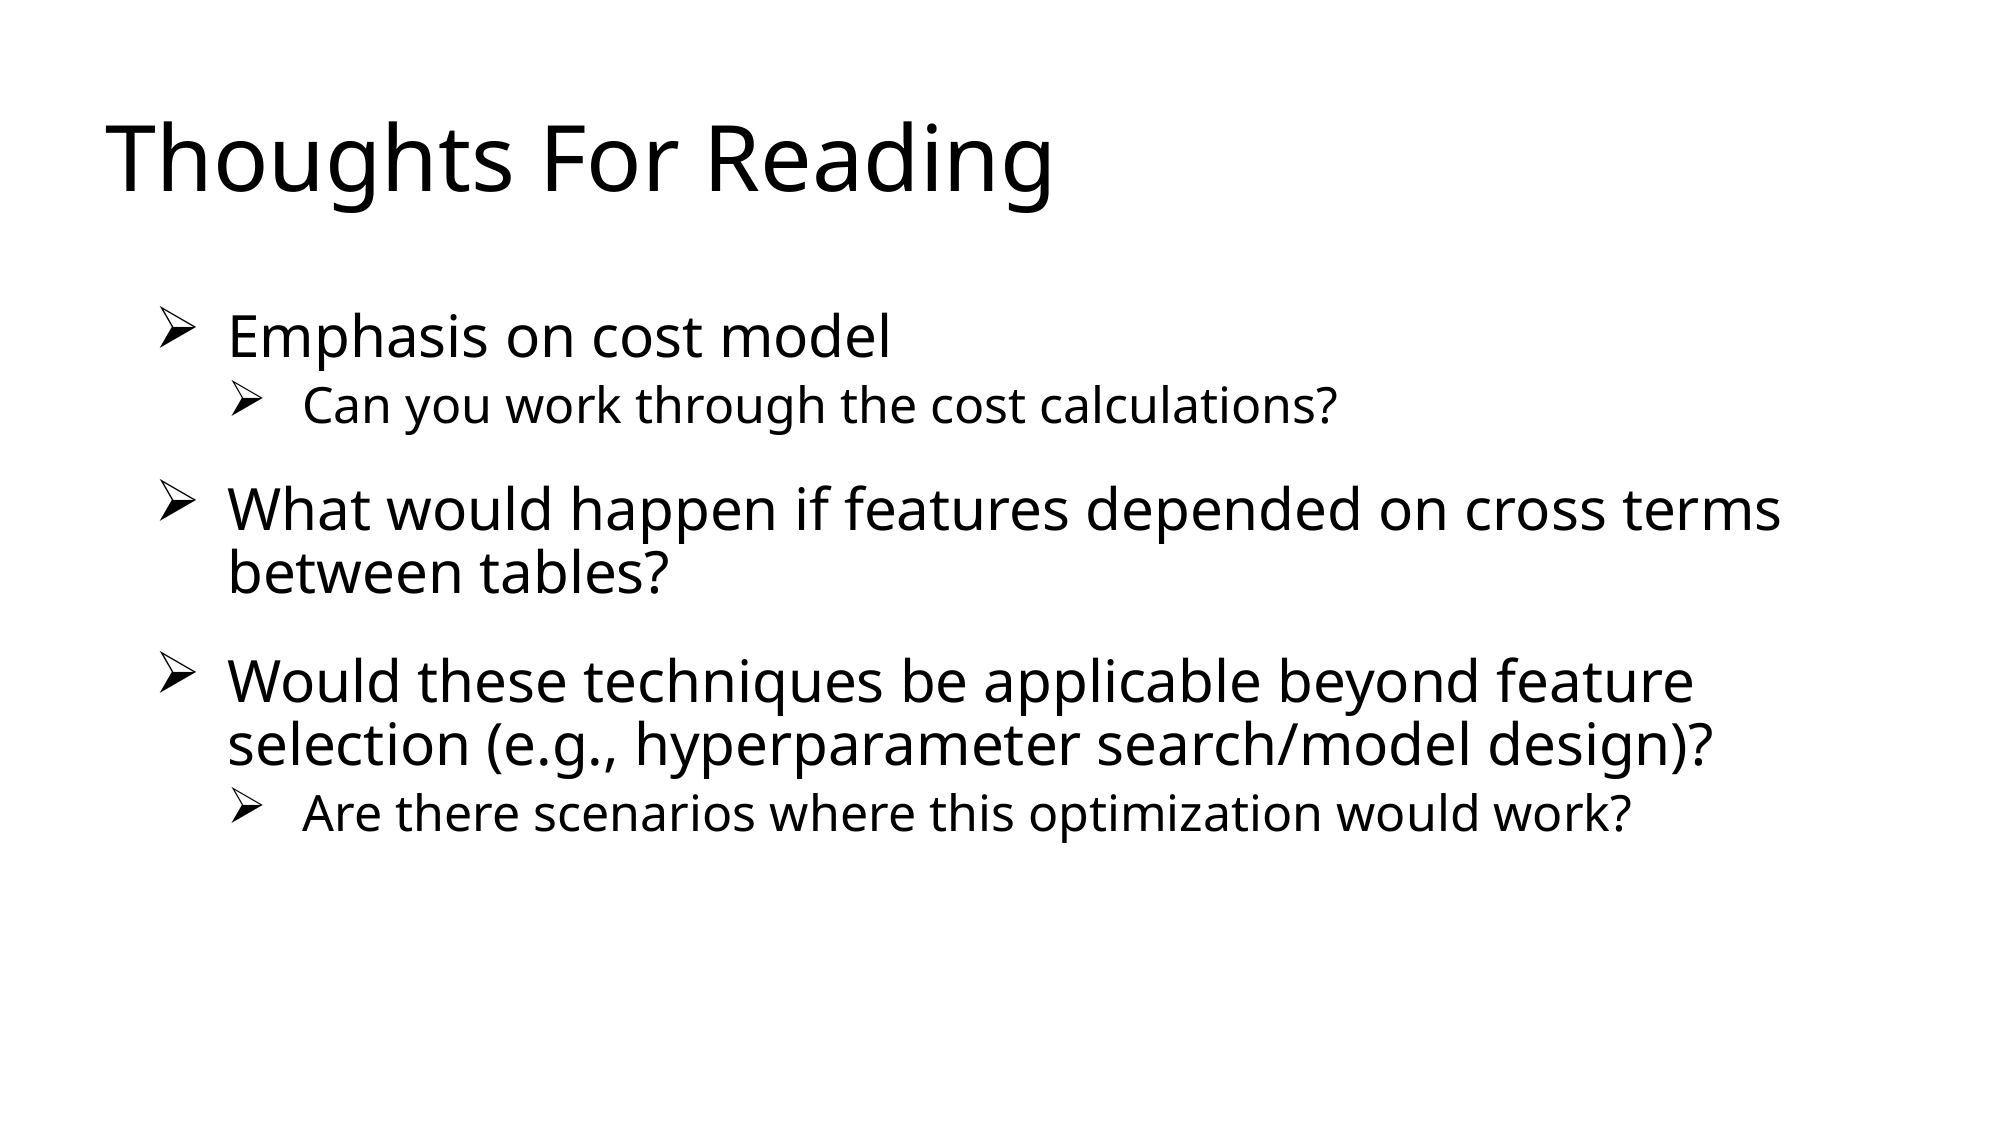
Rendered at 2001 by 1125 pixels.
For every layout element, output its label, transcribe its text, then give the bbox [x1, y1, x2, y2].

list Emphasis on cost model Can you work through the cost calculations? What would happen if features depended on cross terms between tables? Would these techniques be applicable beyond feature selection (e.g., hyperparameter search/model design)? Are there scenarios where this optimization would work? [137, 299, 1863, 1014]
title Thoughts For Reading [90, 52, 1863, 271]
